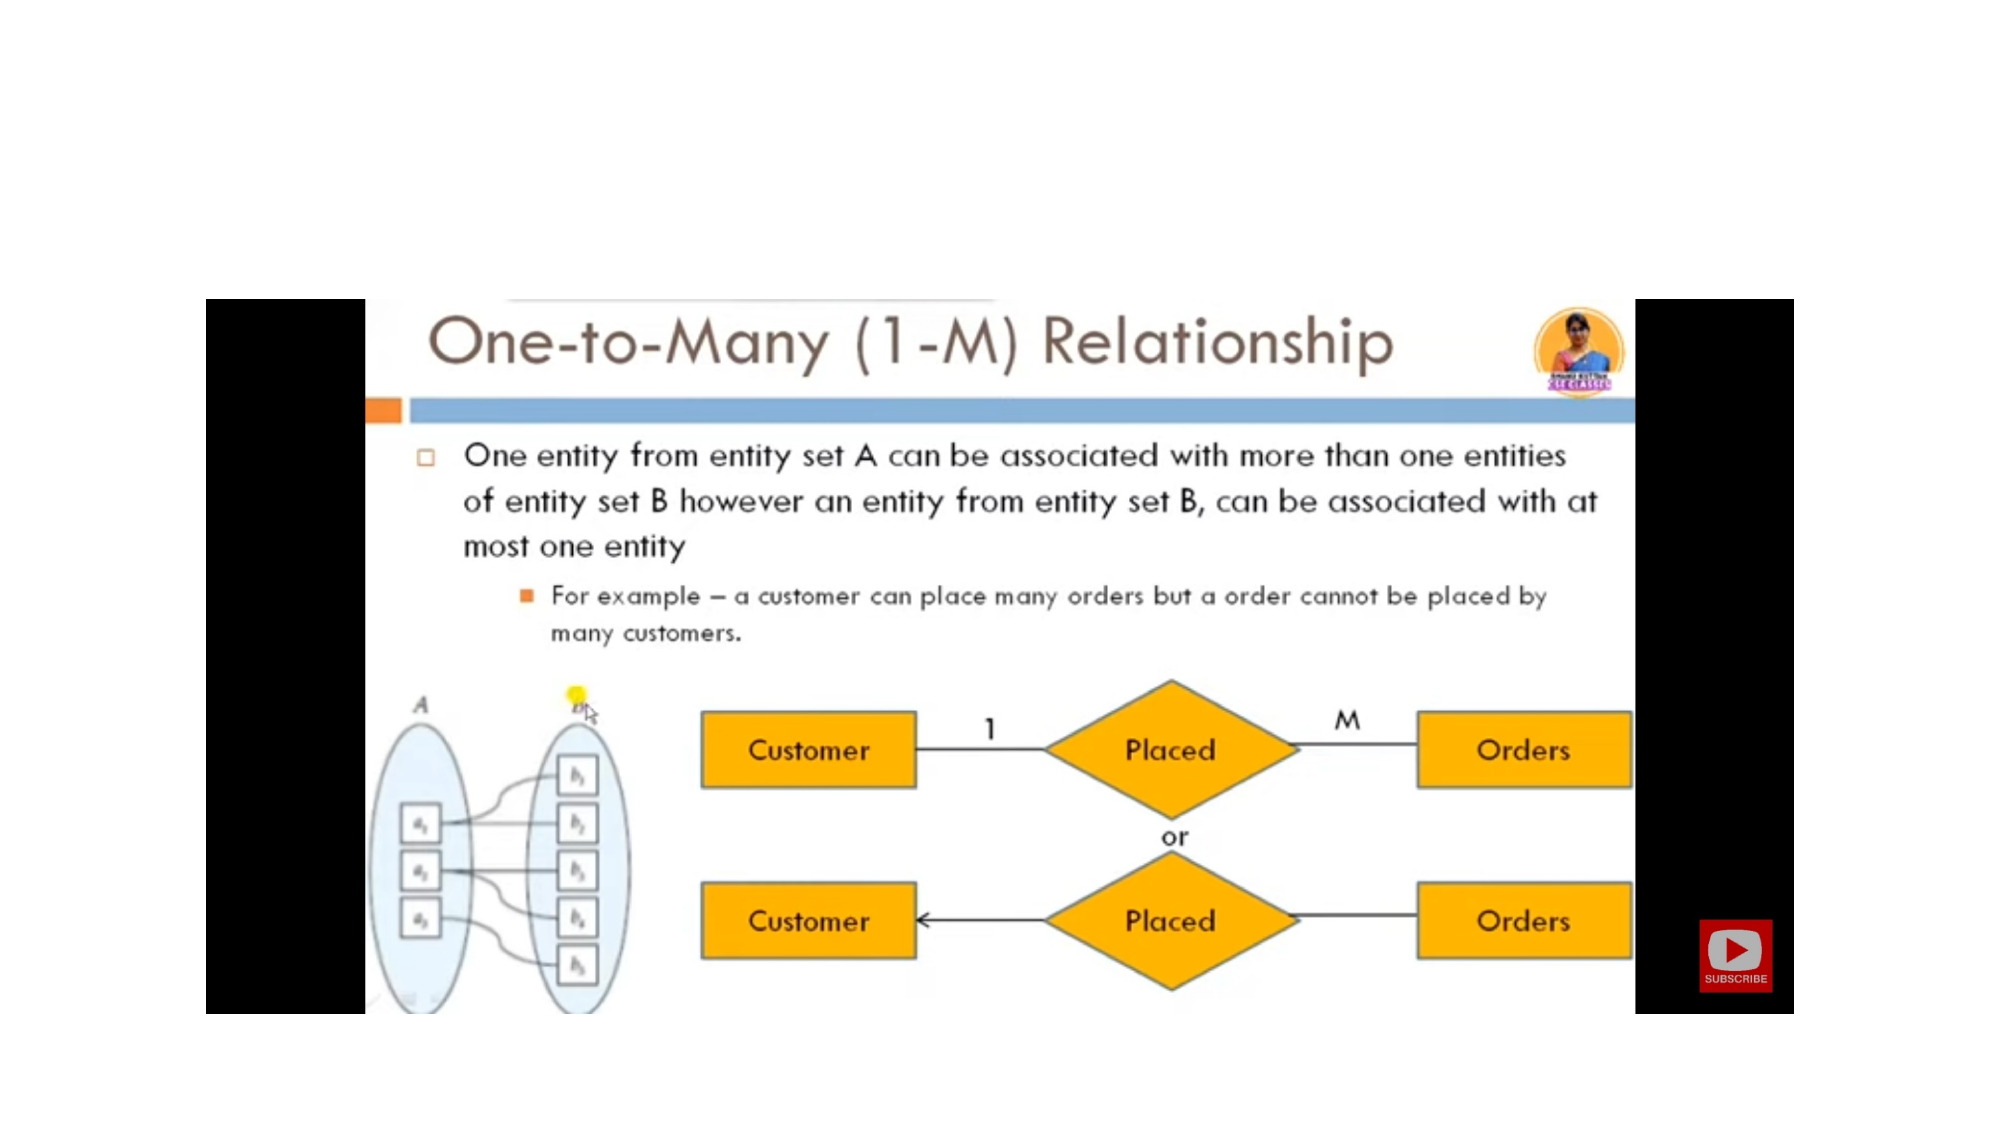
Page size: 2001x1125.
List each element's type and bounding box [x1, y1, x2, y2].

list [206, 299, 1794, 1014]
